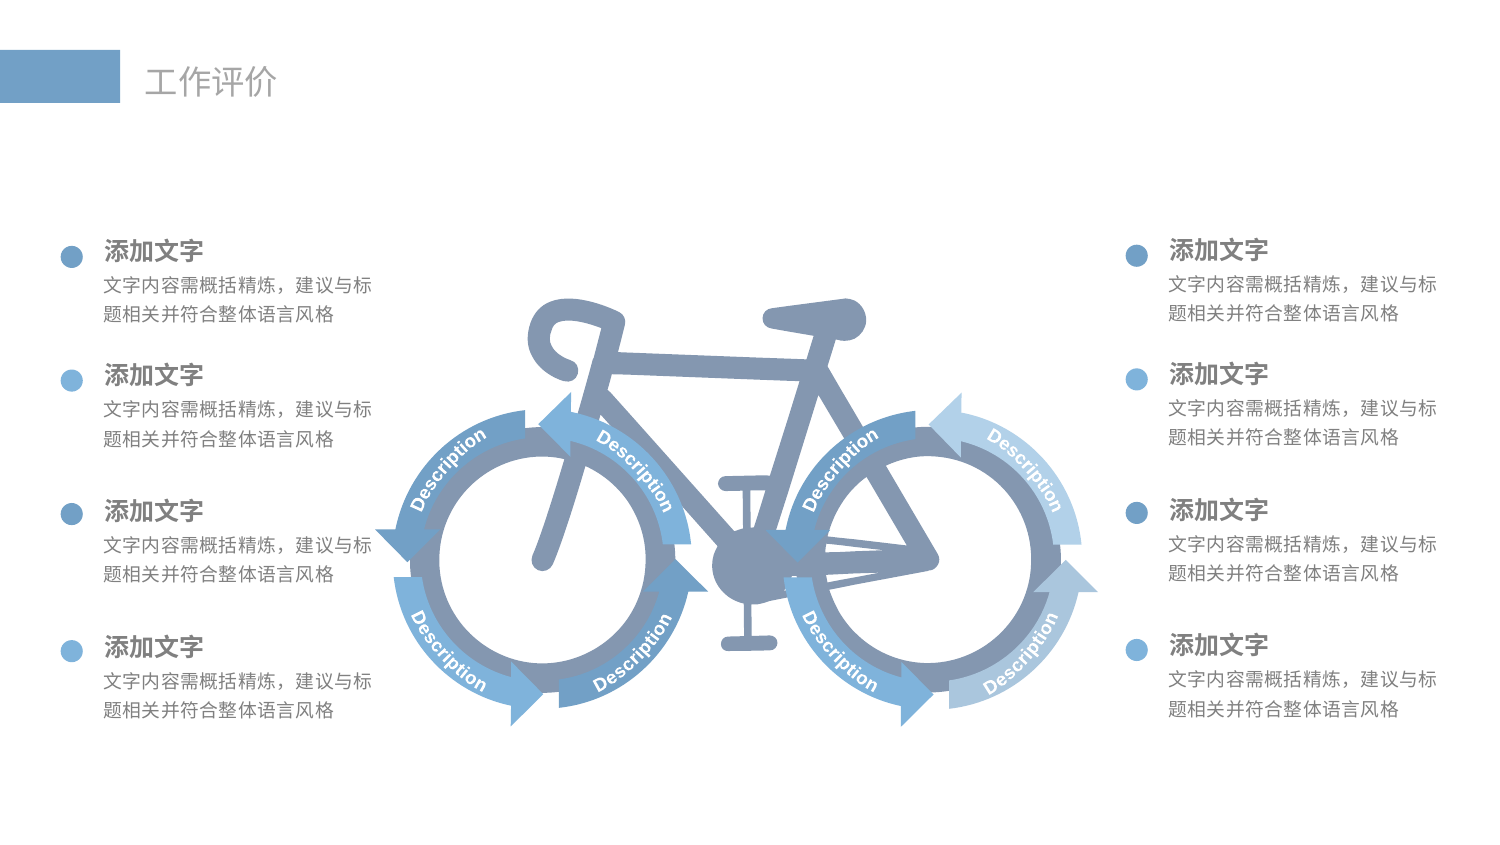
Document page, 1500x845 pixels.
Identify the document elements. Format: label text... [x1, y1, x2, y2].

text_box 文字内容需概括精炼，建议与标题相关并符合整体语言风格 [88, 655, 389, 729]
text_box 添加文字 [89, 623, 220, 655]
text_box 添加文字 [1154, 227, 1285, 258]
text_box [60, 640, 83, 663]
text_box 文字内容需概括精炼，建议与标题相关并符合整体语言风格 [1153, 258, 1454, 332]
text_box [527, 298, 867, 392]
text_box [1125, 638, 1148, 662]
text_box 文字内容需概括精炼，建议与标题相关并符合整体语言风格 [1153, 653, 1454, 728]
text_box 添加文字 [89, 228, 220, 259]
text_box [60, 502, 83, 526]
text_box 添加文字 [89, 487, 220, 519]
text_box 添加文字 [89, 352, 220, 383]
text_box 文字内容需概括精炼，建议与标题相关并符合整体语言风格 [88, 519, 375, 593]
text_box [375, 391, 709, 727]
text_box 文字内容需概括精炼，建议与标题相关并符合整体语言风格 [1153, 518, 1454, 592]
text_box [709, 475, 765, 652]
text_box 添加文字 [1154, 622, 1285, 653]
text_box 添加文字 [1154, 351, 1285, 382]
text_box 文字内容需概括精炼，建议与标题相关并符合整体语言风格 [88, 259, 389, 333]
text_box 添加文字 [1154, 486, 1285, 518]
text_box [60, 245, 83, 268]
text_box 文字内容需概括精炼，建议与标题相关并符合整体语言风格 [88, 383, 389, 458]
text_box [765, 392, 1099, 727]
text_box [60, 369, 83, 392]
text_box 文字内容需概括精炼，建议与标题相关并符合整体语言风格 [1153, 382, 1454, 456]
text_box [1125, 368, 1148, 391]
text_box [1125, 244, 1148, 267]
text_box [1125, 501, 1148, 524]
